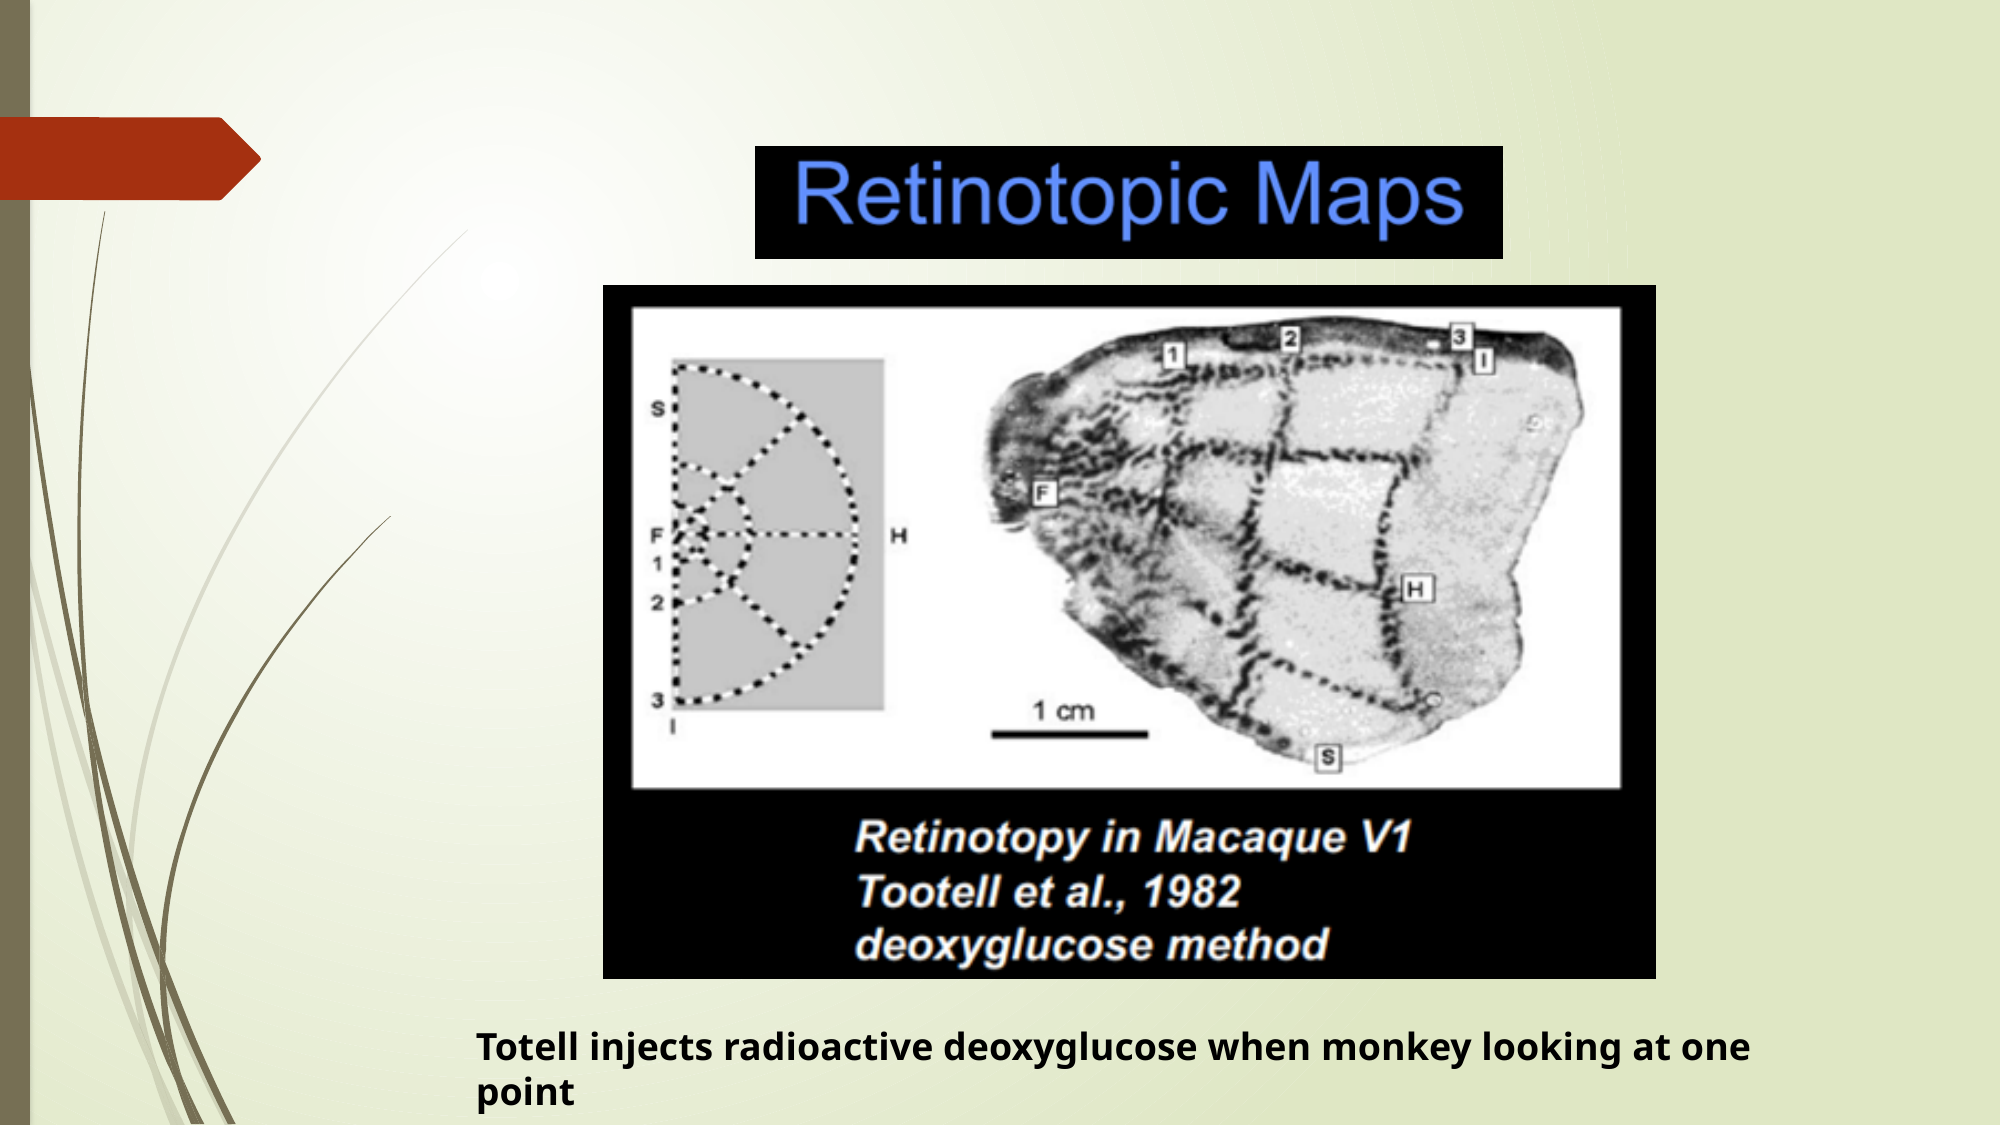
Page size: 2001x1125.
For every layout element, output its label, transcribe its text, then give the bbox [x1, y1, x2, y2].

picture [755, 146, 1503, 260]
text_box Totell injects radioactive deoxyglucose when monkey looking at one point [461, 1015, 1851, 1121]
picture [602, 284, 1656, 979]
